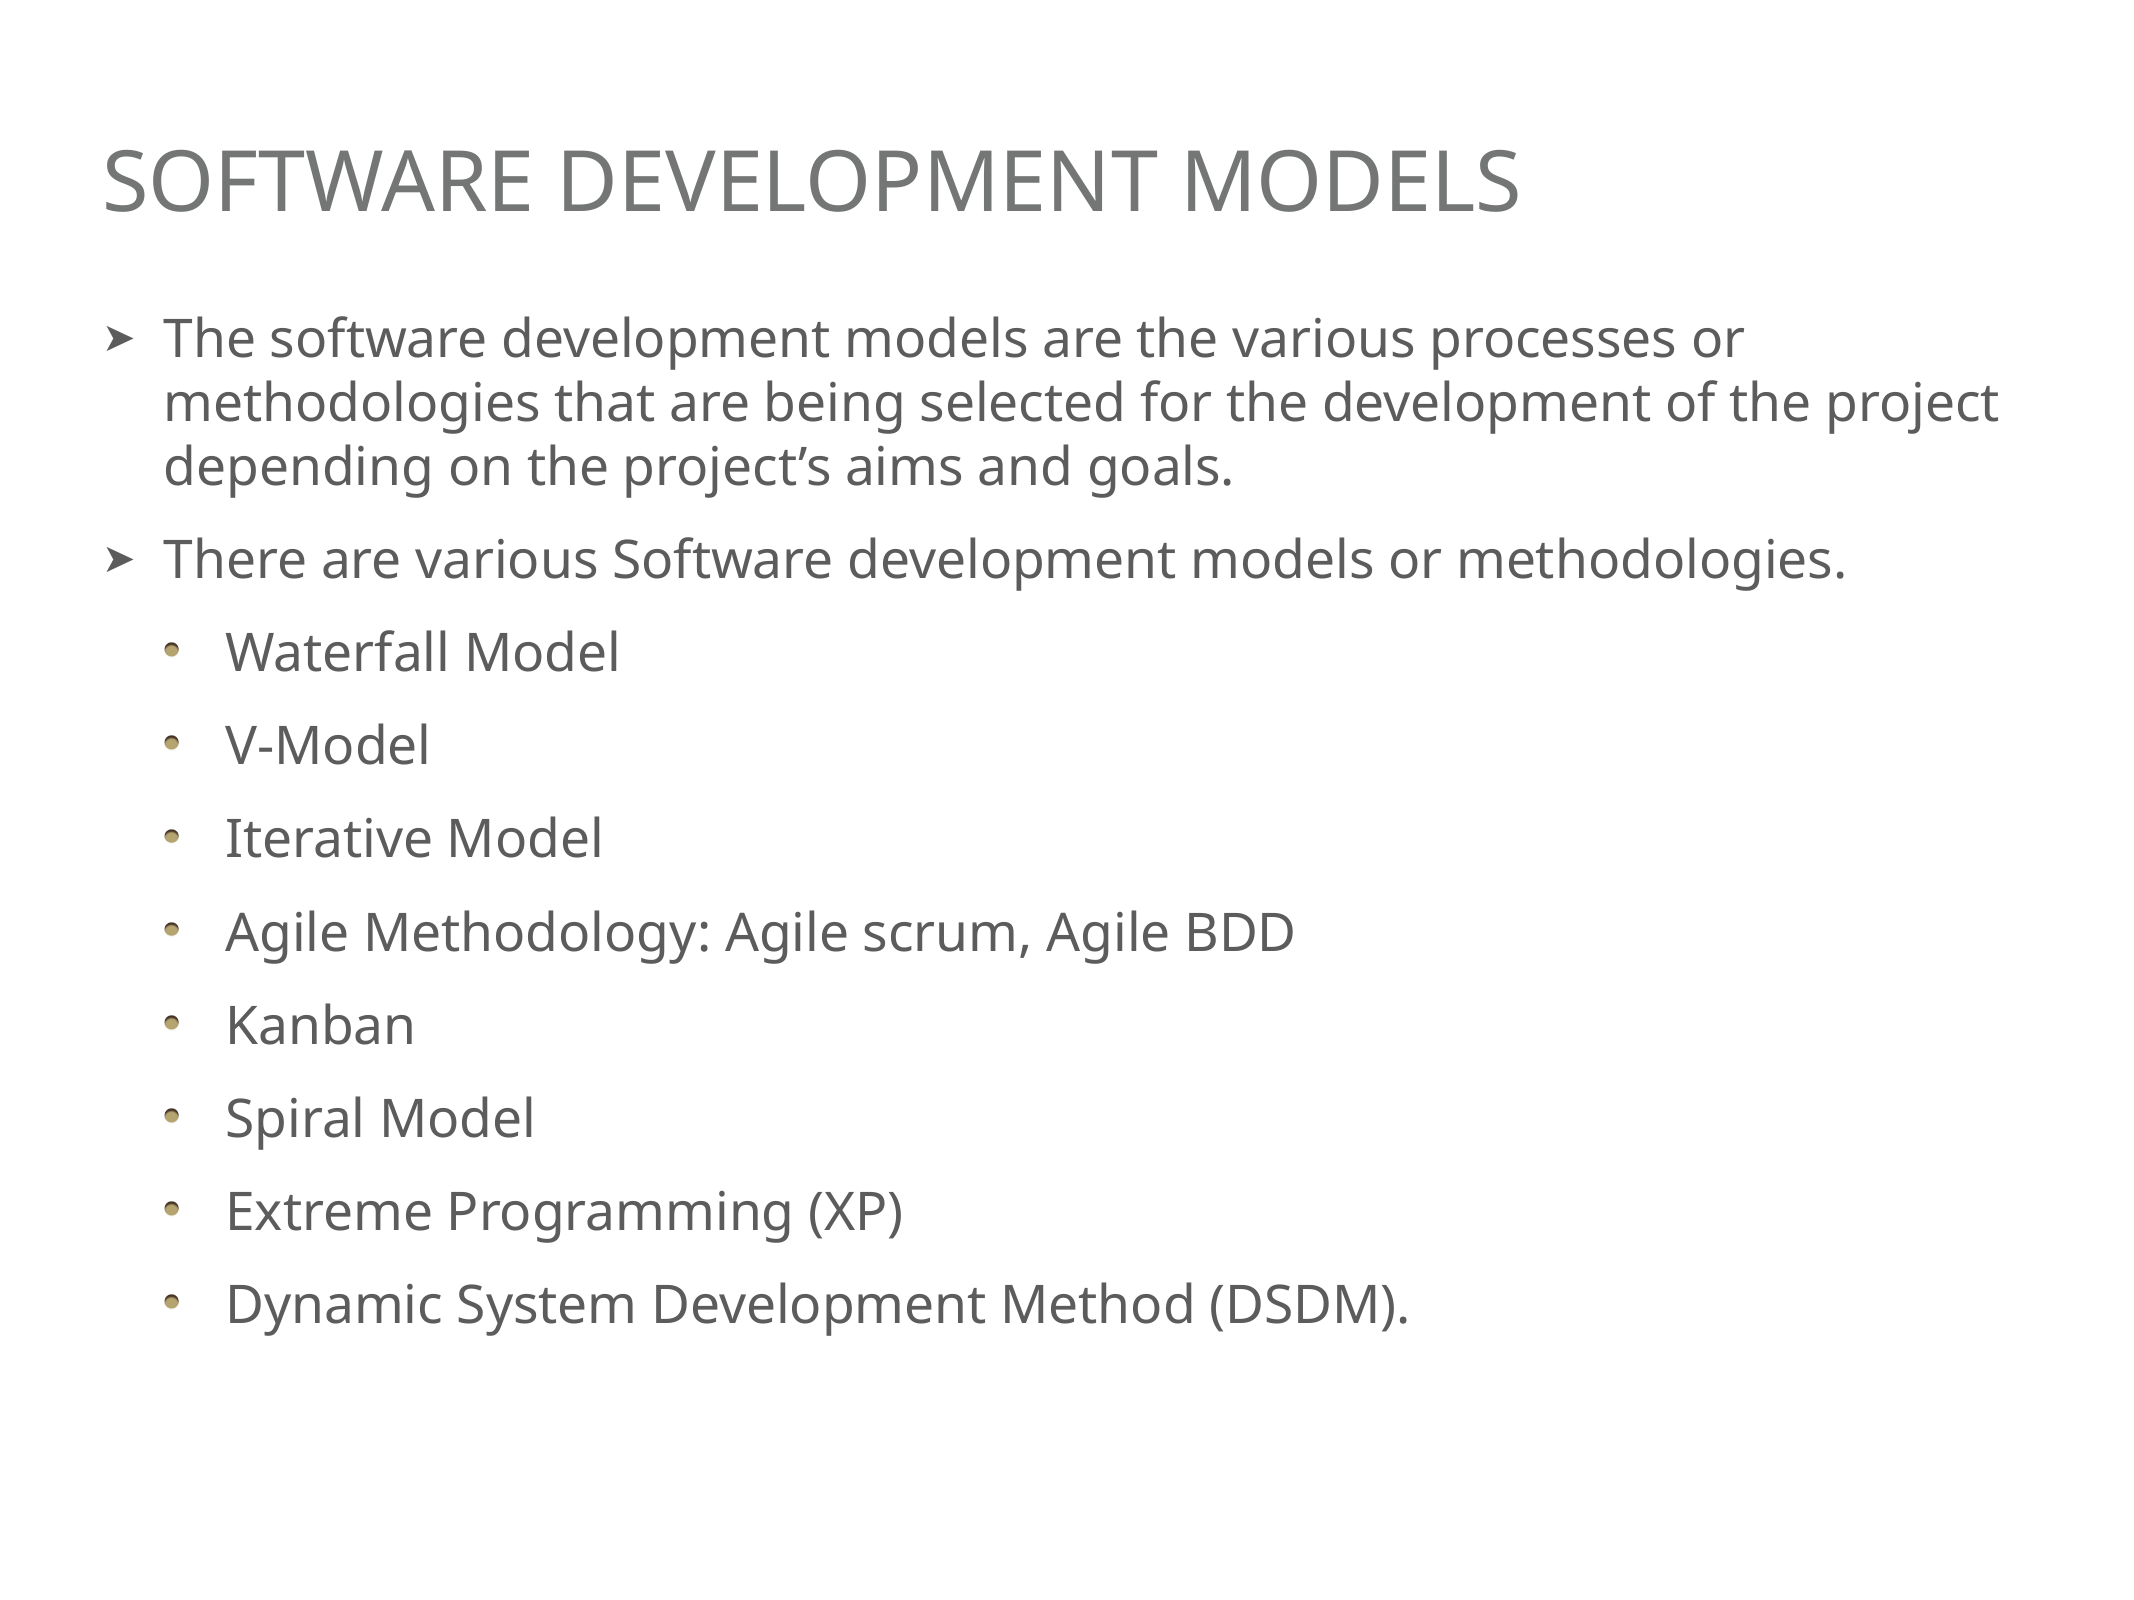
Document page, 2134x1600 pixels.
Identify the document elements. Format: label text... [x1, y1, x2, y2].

picture [163, 828, 180, 845]
title Software development models [93, 118, 2041, 238]
picture [163, 1014, 180, 1032]
list The software development models are the various processes or methodologies that are being selected for the development of the project depending on the project’s aims and goals. There are various Software development models or methodologies. Waterfall Model V-Model Iterative Model Agile Methodology: Agile scrum, Agile BDD Kanban Spiral Model Extreme Programming (XP) Dynamic System Development Method (DSDM). [93, 295, 2041, 1482]
picture [163, 921, 180, 938]
picture [163, 1293, 180, 1311]
picture [163, 1107, 180, 1125]
picture [163, 1200, 180, 1218]
picture [163, 641, 180, 659]
picture [163, 734, 180, 752]
